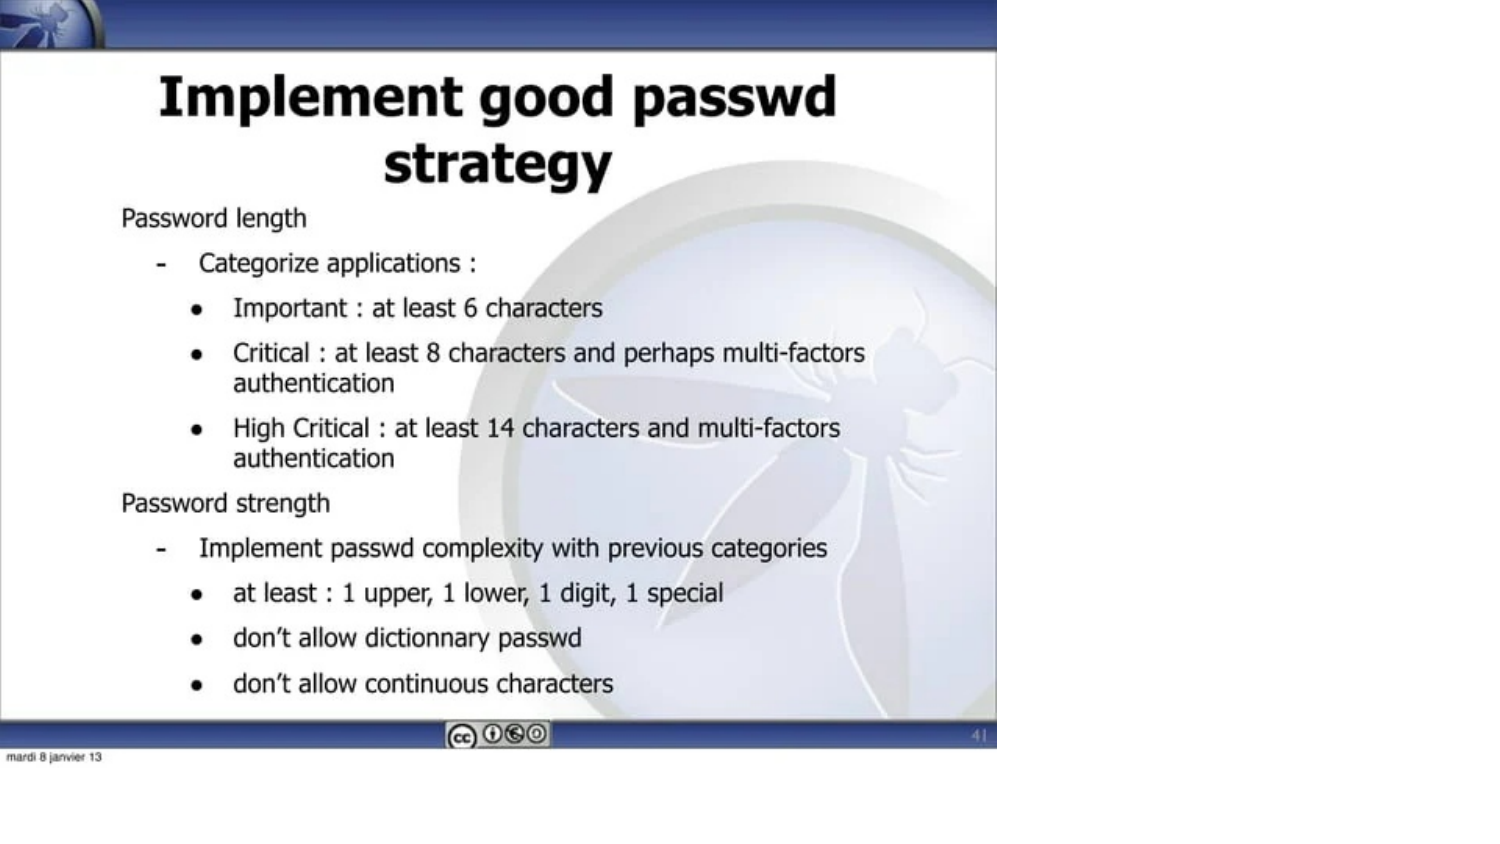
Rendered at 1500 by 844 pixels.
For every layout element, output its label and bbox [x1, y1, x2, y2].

picture [0, 0, 997, 768]
